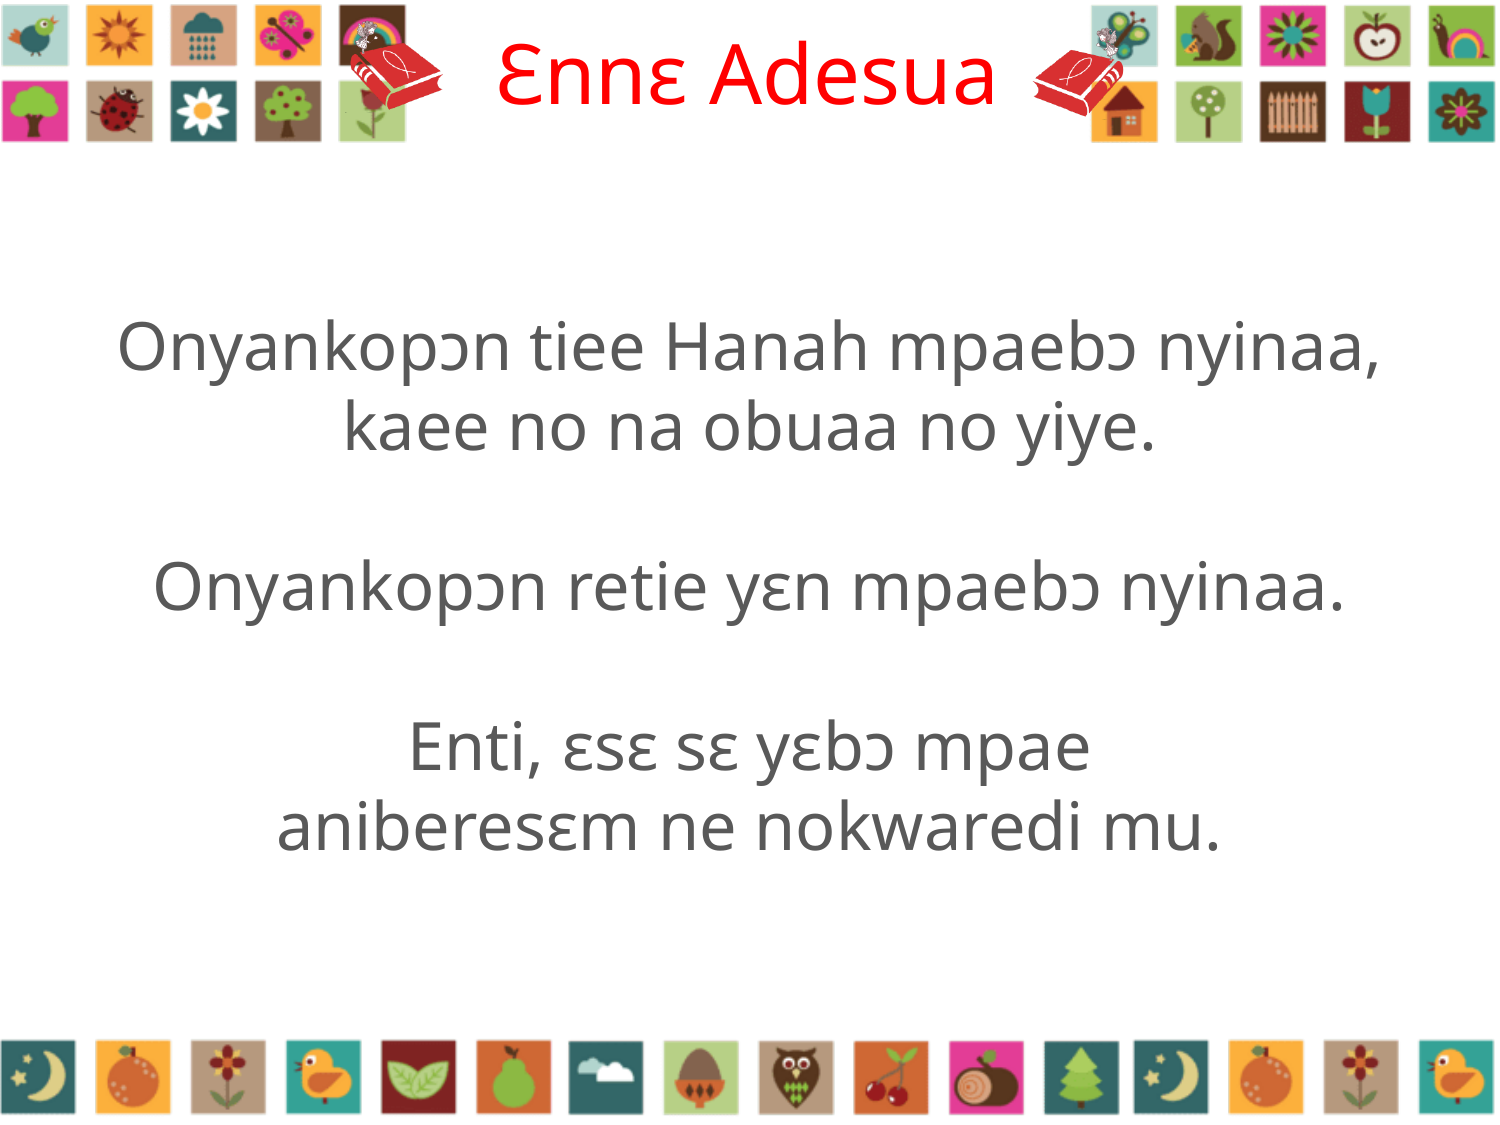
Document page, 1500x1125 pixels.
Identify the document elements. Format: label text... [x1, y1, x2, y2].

picture [0, 3, 475, 150]
text_box Onyankopɔn tiee Hanah mpaebɔ nyinaa, kaee no na obuaa no yiye. Onyankopɔn retie yɛn mpaebɔ nyinaa. Enti, ɛsɛ sɛ yɛbɔ mpae aniberesɛm ne nokwaredi mu. [76, 296, 1424, 872]
picture [1001, 3, 1500, 150]
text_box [0, 1028, 1500, 1118]
text_box Ɛnnɛ Adesua [425, 13, 1077, 129]
